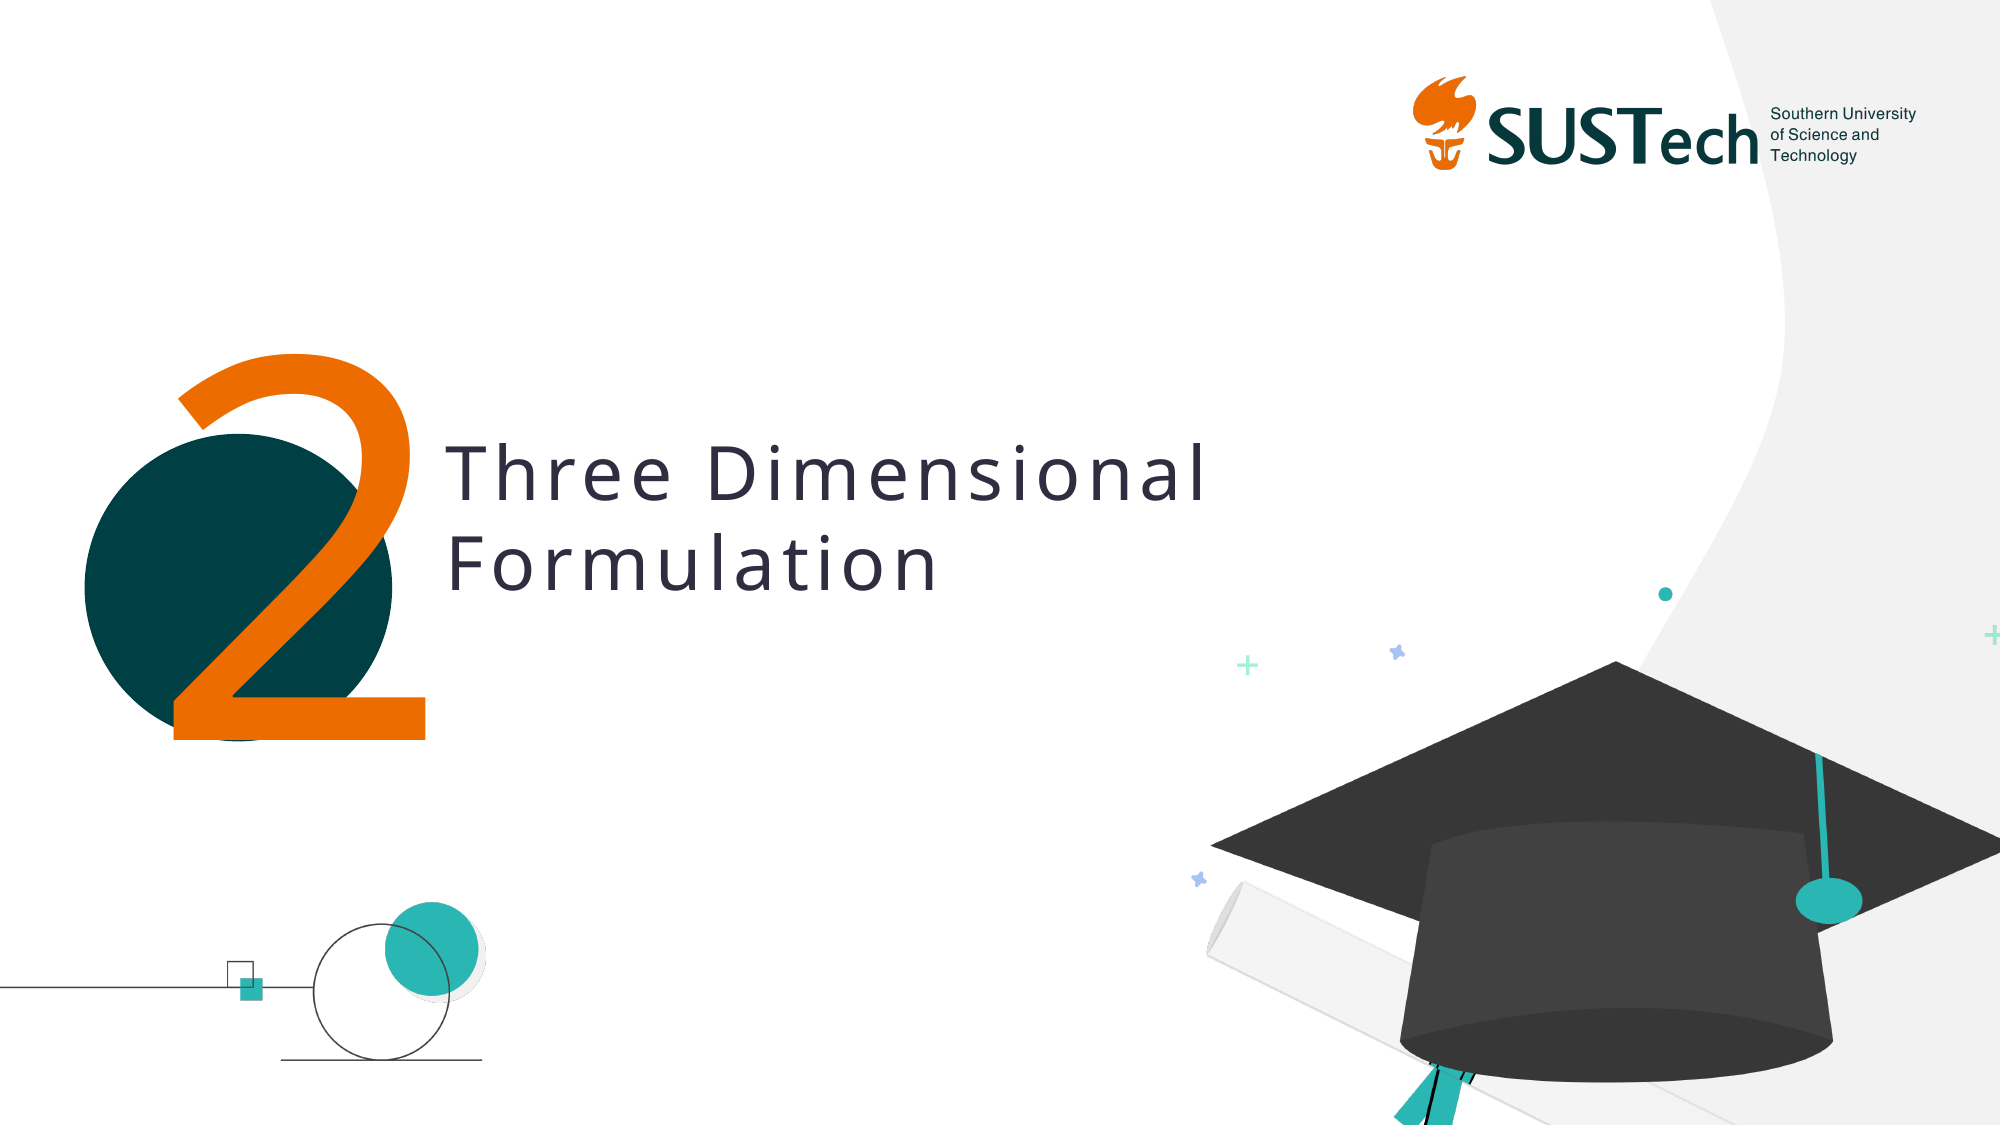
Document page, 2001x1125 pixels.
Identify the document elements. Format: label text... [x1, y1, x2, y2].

text_box 2 [133, 199, 469, 855]
picture [0, 902, 486, 1061]
picture [1191, 587, 2000, 1125]
text_box [1685, 0, 2000, 587]
text_box Three Dimensional Formulation [430, 418, 1414, 614]
text_box [83, 474, 133, 702]
picture [1413, 76, 1916, 170]
